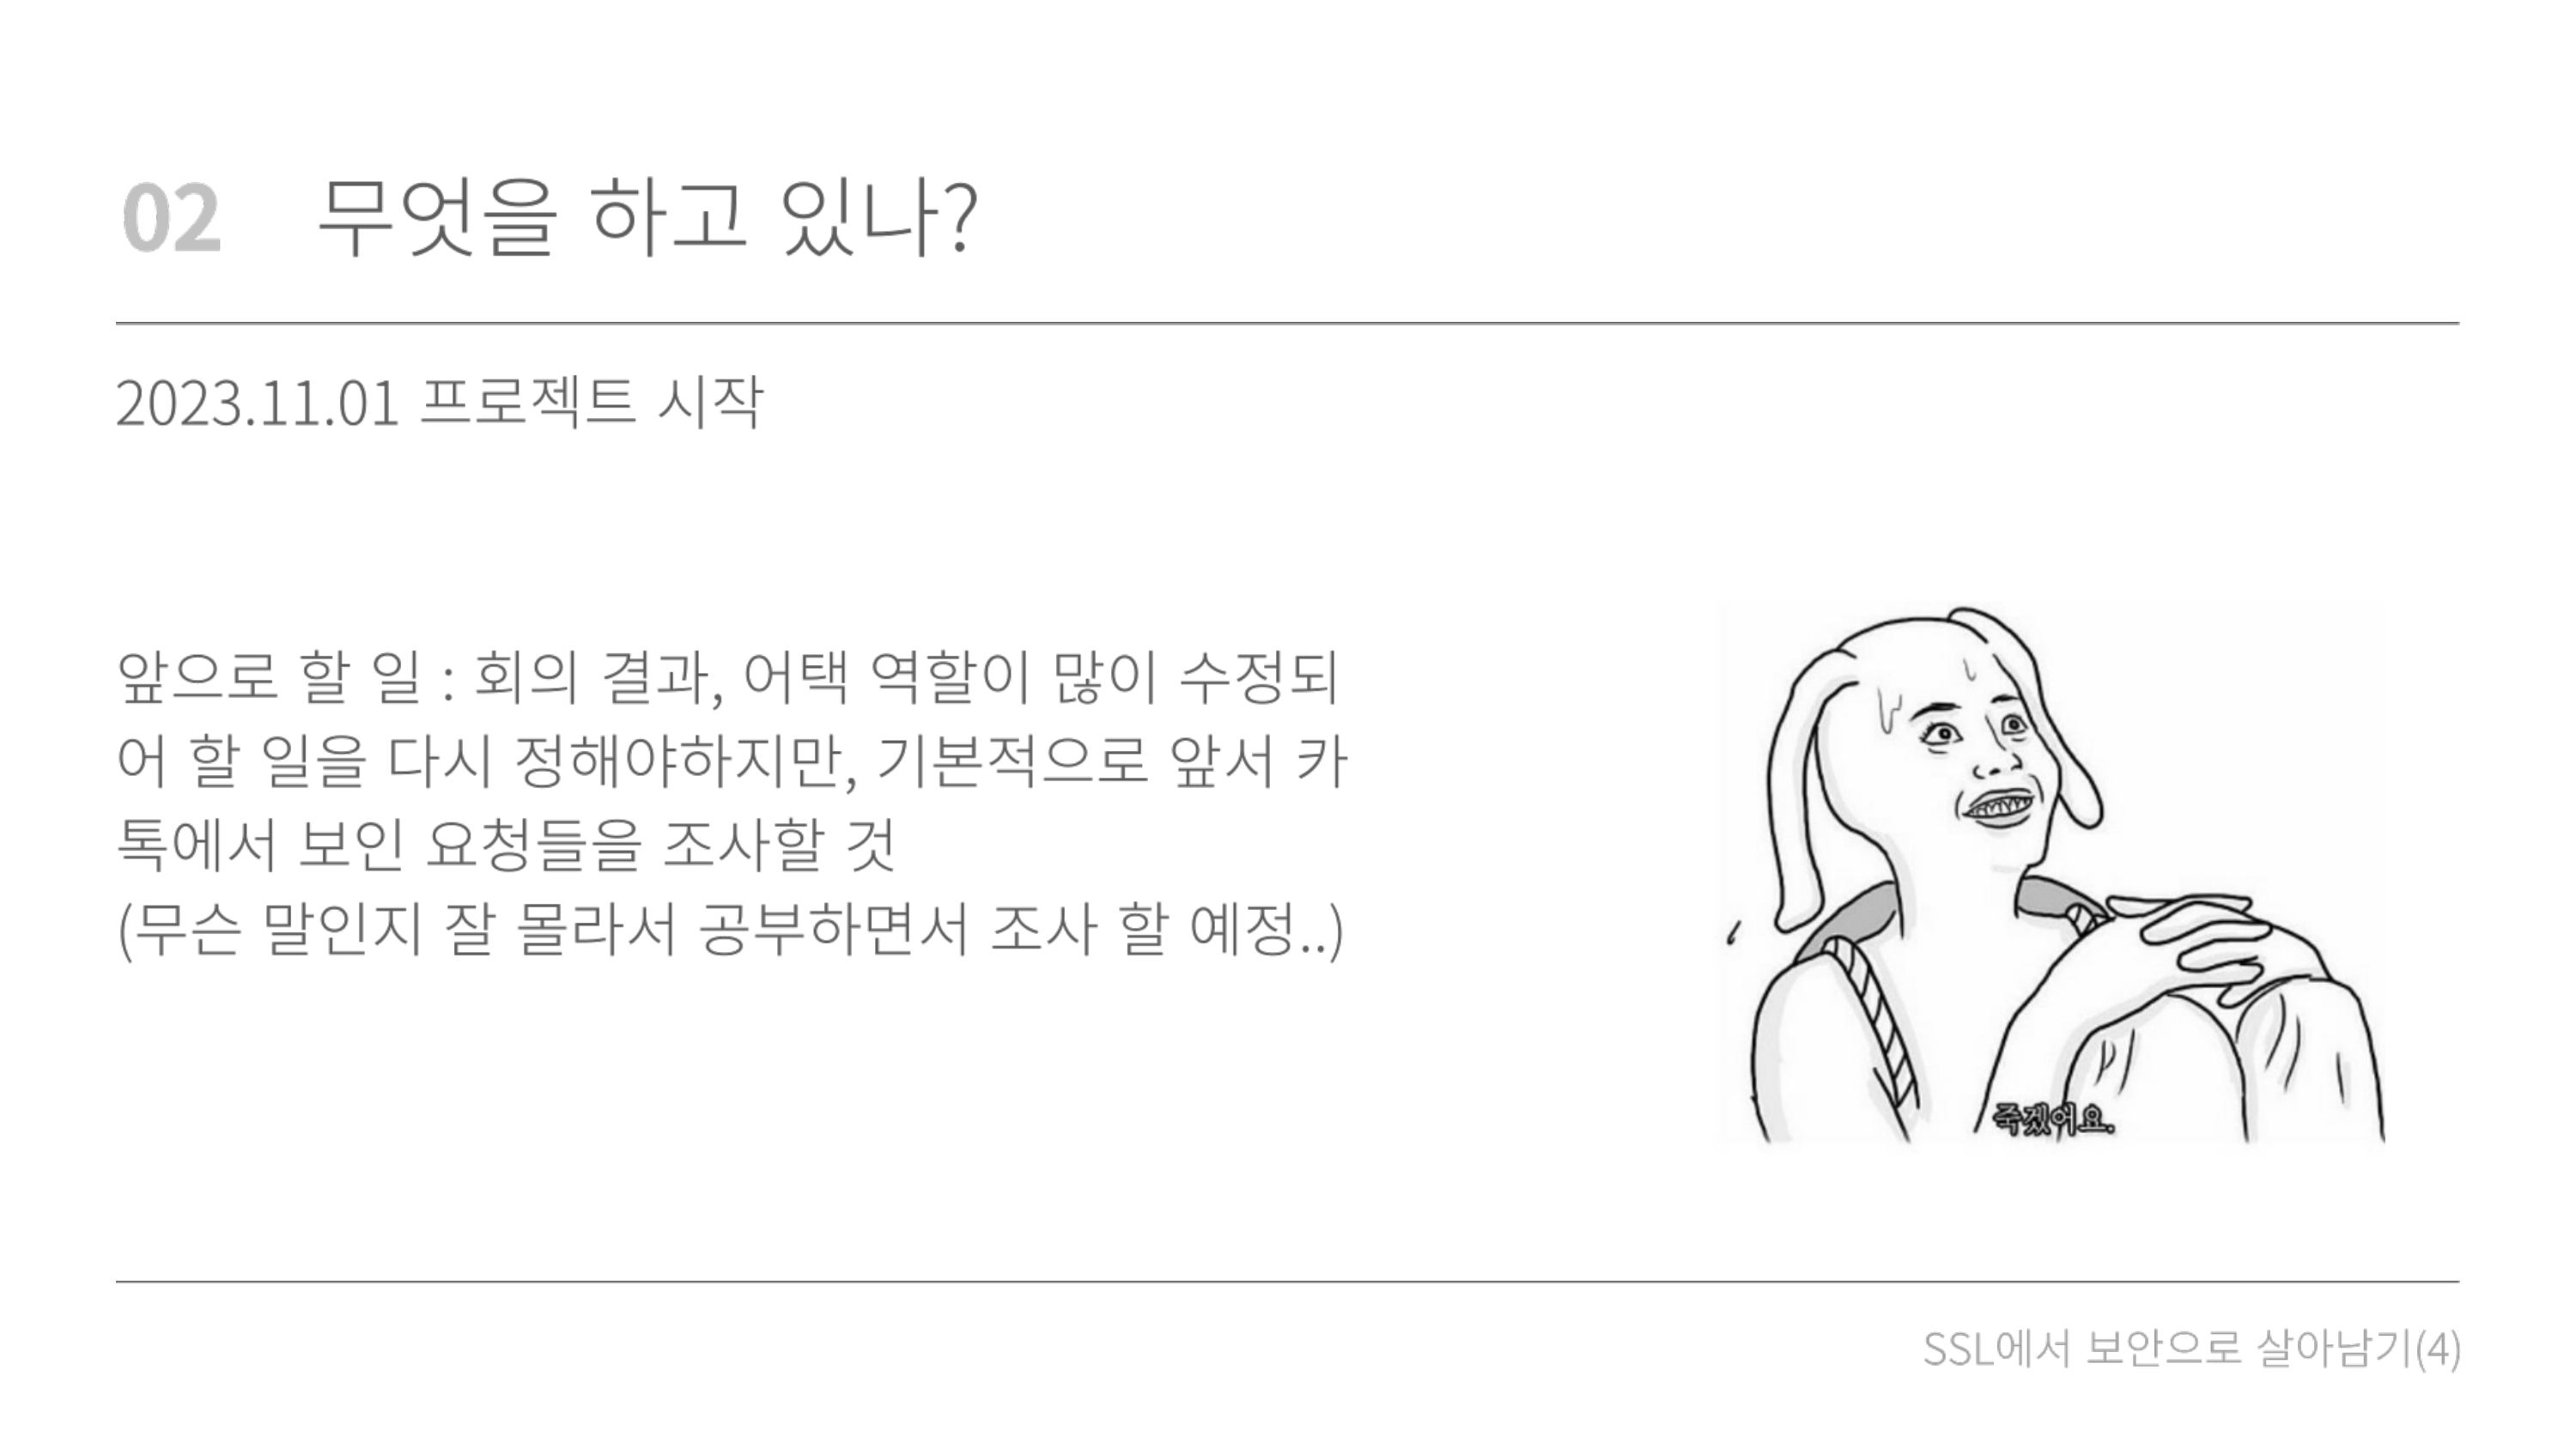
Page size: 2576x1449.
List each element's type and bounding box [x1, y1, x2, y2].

text_box [1078, 322, 2460, 325]
picture [1844, 1301, 2537, 1419]
text_box [116, 1280, 2460, 1283]
picture [95, 611, 1413, 1029]
text_box [1714, 359, 2385, 1228]
picture [90, 93, 1073, 502]
